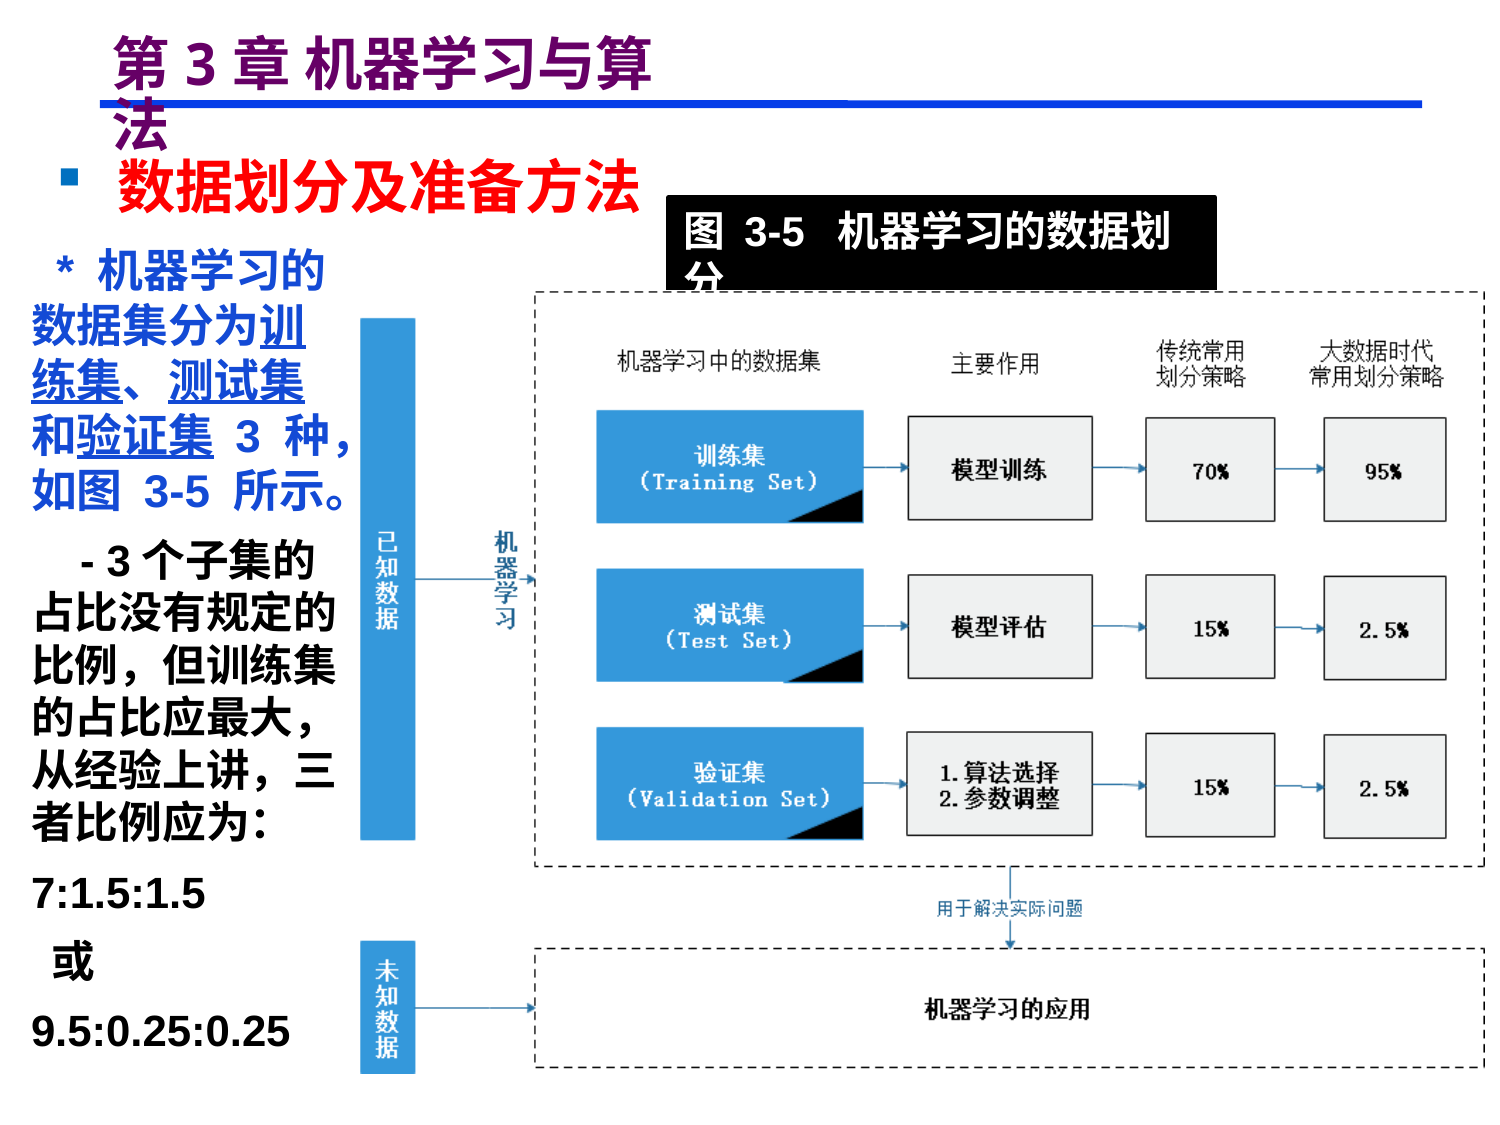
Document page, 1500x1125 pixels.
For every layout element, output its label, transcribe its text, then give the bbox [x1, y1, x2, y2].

text_box * 机器学习的数据集分为训练集、测试集和验证集 3 种，如图 3-5 所示。 - 3个子集的占比没有规定的比例，但训练集的占比应最大，从经验上讲，三者比例应为： 7:1.5:1.5 或 9.5:0.25:0.25 [15, 233, 360, 1074]
text_box 图 3-5 机器学习的数据划分 [666, 195, 1217, 288]
subtitle 数据划分及准备方法 [41, 141, 694, 230]
title 第3章 机器学习与算法 [100, 32, 710, 195]
picture [359, 290, 1485, 1074]
